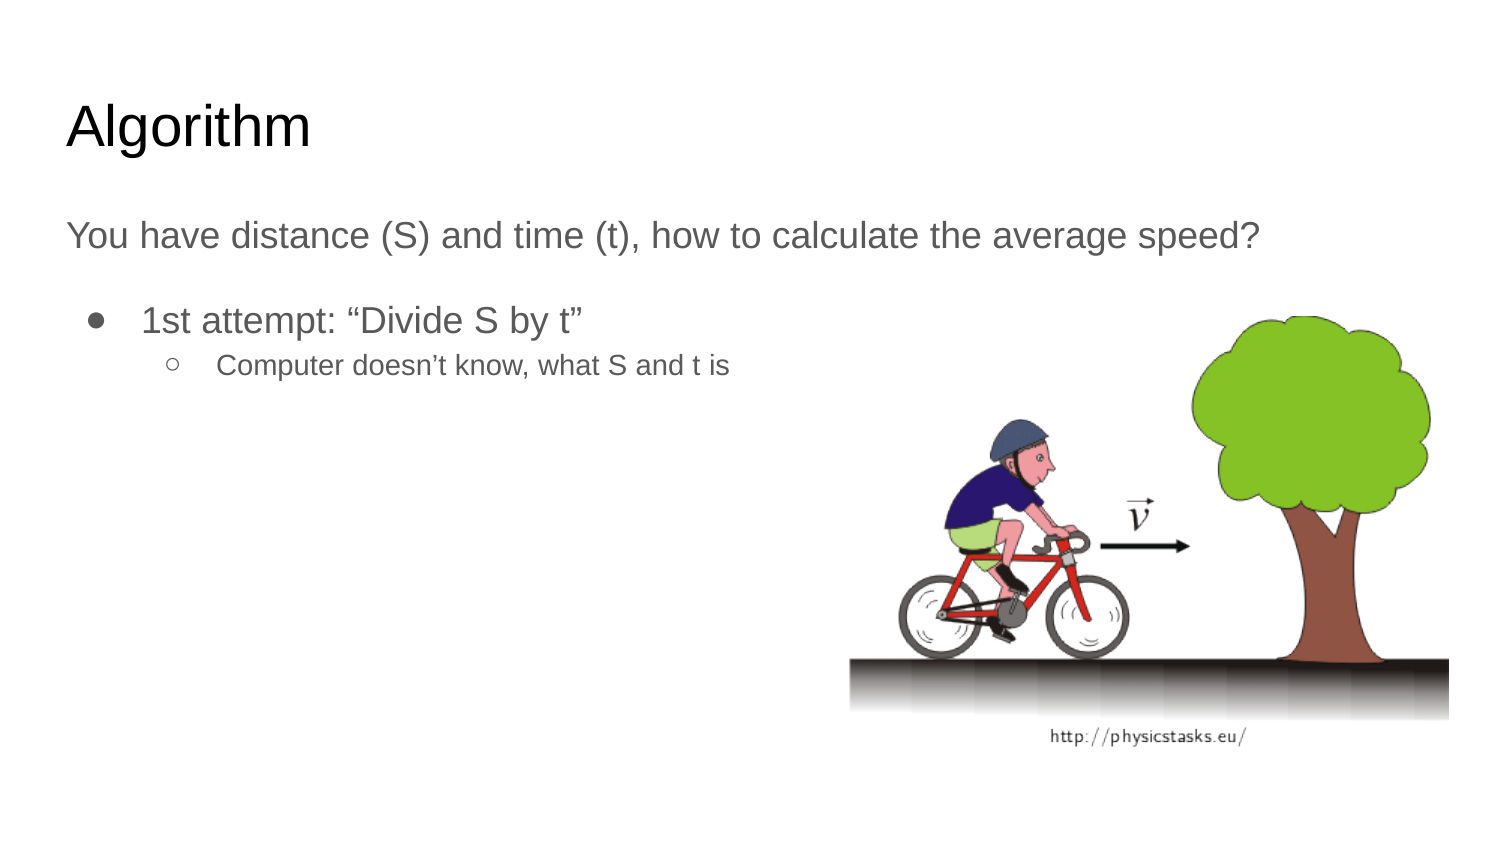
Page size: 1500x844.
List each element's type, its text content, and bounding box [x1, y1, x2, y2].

title Algorithm [51, 72, 1449, 167]
list You have distance (S) and time (t), how to calculate the average speed? 1st attempt: “Divide S by t” Computer doesn’t know, what S and t is [51, 189, 1449, 750]
picture [849, 316, 1450, 750]
